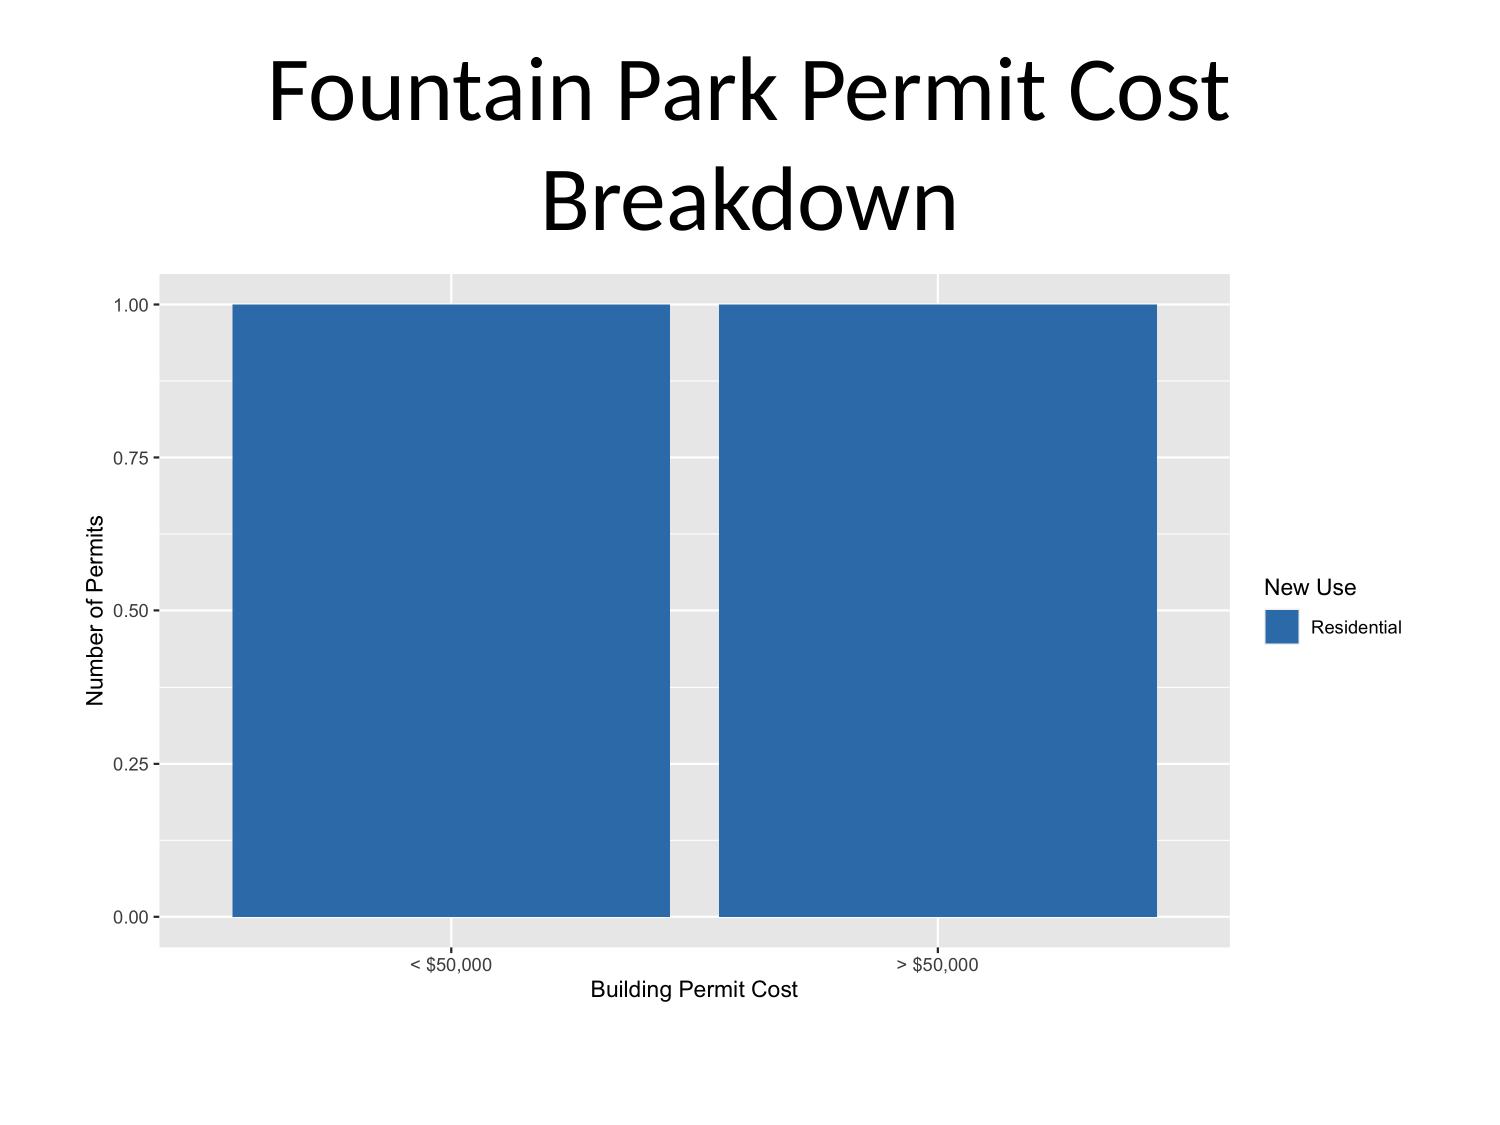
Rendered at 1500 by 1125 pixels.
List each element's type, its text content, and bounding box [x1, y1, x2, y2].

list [74, 262, 1426, 1013]
title Fountain Park Permit Cost Breakdown [75, 45, 1425, 233]
